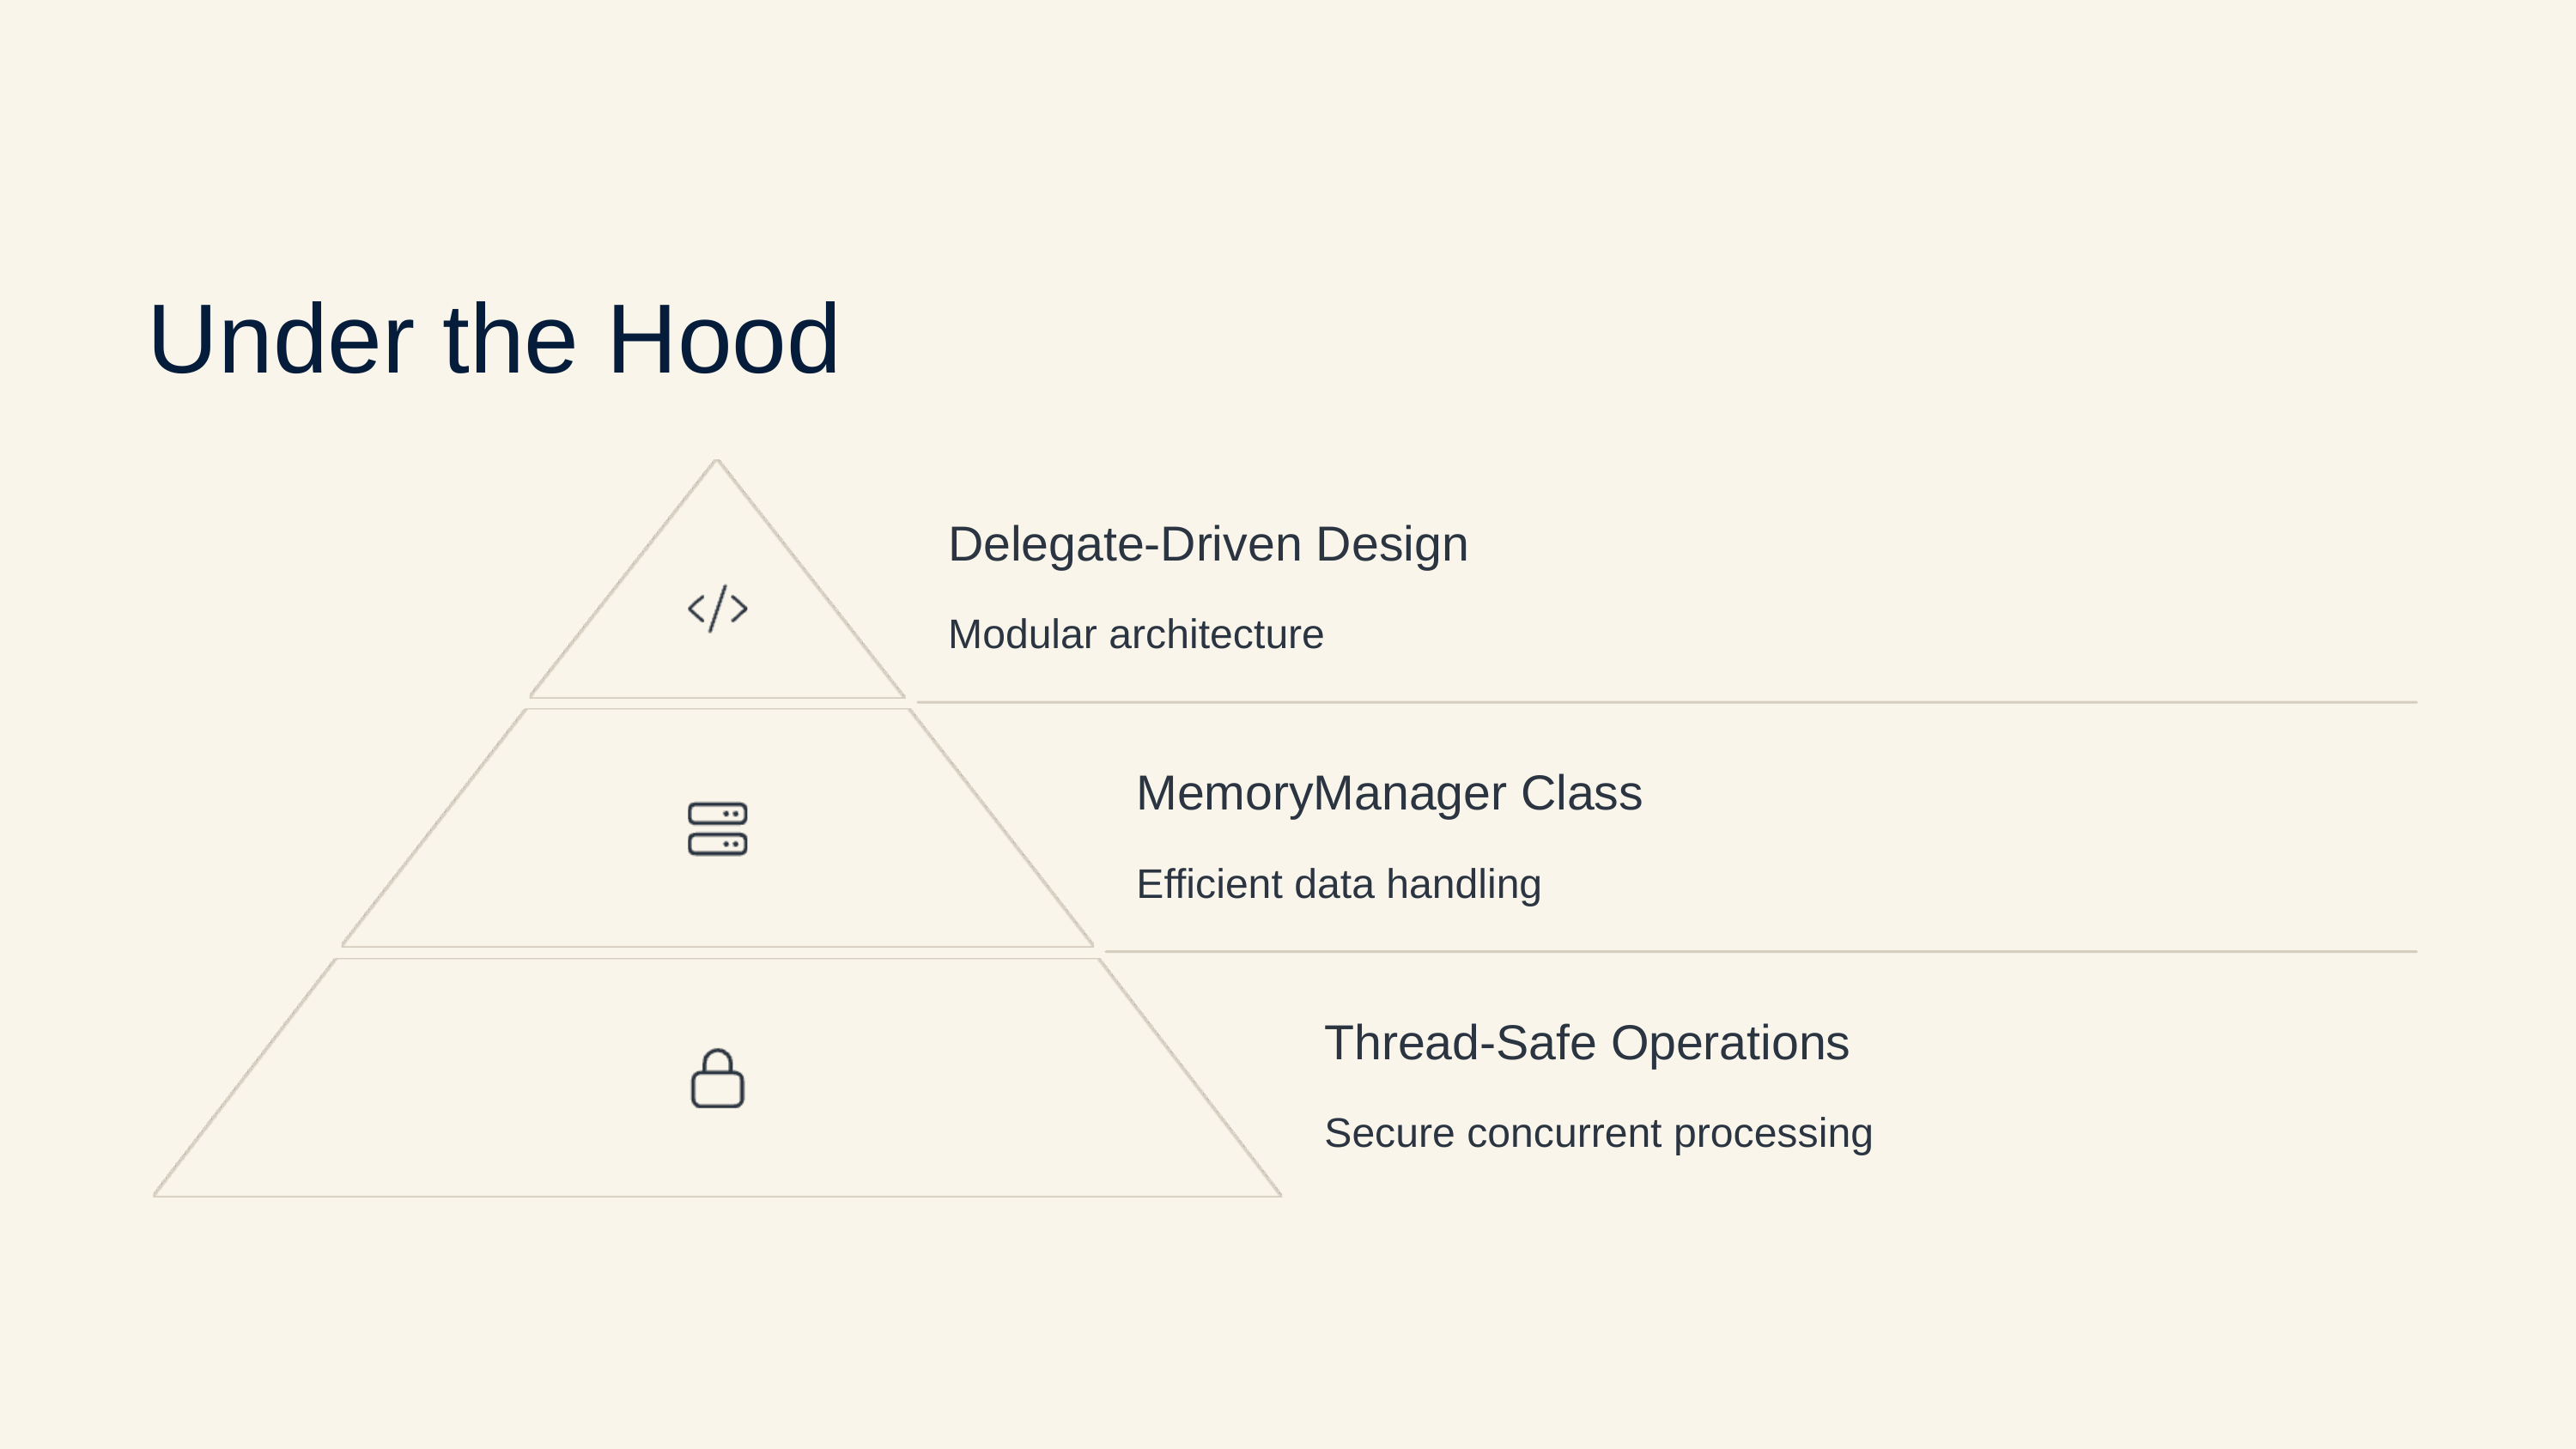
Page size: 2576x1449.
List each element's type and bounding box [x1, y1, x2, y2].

text_box [916, 700, 2418, 704]
text_box [153, 958, 1283, 1197]
text_box [341, 708, 1095, 949]
text_box [947, 497, 1501, 564]
text_box [1135, 746, 1680, 814]
text_box [1104, 950, 2418, 954]
text_box [947, 576, 1501, 657]
text_box [688, 791, 748, 866]
text_box [1324, 996, 1884, 1063]
text_box [1324, 1075, 1895, 1155]
text_box [1135, 826, 1680, 906]
text_box [0, 0, 2576, 1449]
text_box [147, 245, 1139, 376]
text_box [688, 571, 748, 646]
text_box [688, 1040, 748, 1115]
text_box [529, 459, 906, 699]
